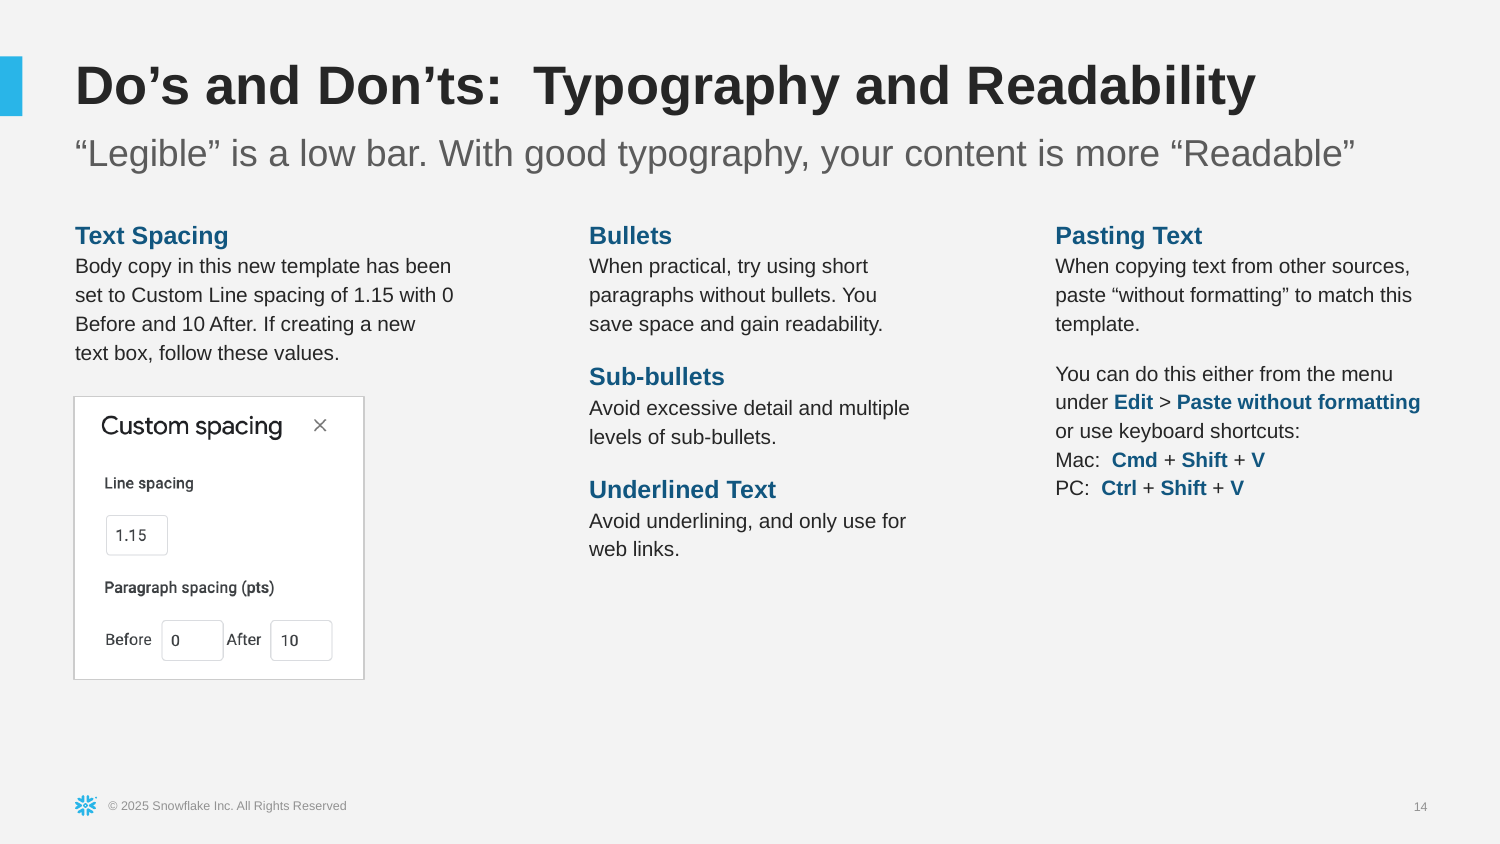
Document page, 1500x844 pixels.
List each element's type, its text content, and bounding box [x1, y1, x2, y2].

list Text Spacing Body copy in this new template has been set to Custom Line spacing of 1.15 with 0 Before and 10 After. If creating a new text box, follow these values. [60, 200, 470, 705]
list Bullets When practical, try using short paragraphs without bullets. You save space and gain readability. Sub-bullets Avoid excessive detail and multiple levels of sub-bullets. Underlined Text Avoid underlining, and only use for web links. [574, 200, 936, 705]
picture [74, 396, 364, 679]
subtitle “Legible” is a low bar. With good typography, your content is more “Readable” [60, 107, 1429, 168]
slide_number ‹#› [1350, 324, 1428, 814]
title Do’s and Don’ts: Typography and Readability [60, 45, 1429, 105]
list Pasting Text When copying text from other sources, paste “without formatting” to match this template. You can do this either from the menu under Edit > Paste without formatting or use keyboard shortcuts: Mac: Cmd + Shift + V PC: Ctrl + Shift + V [1040, 200, 1445, 705]
